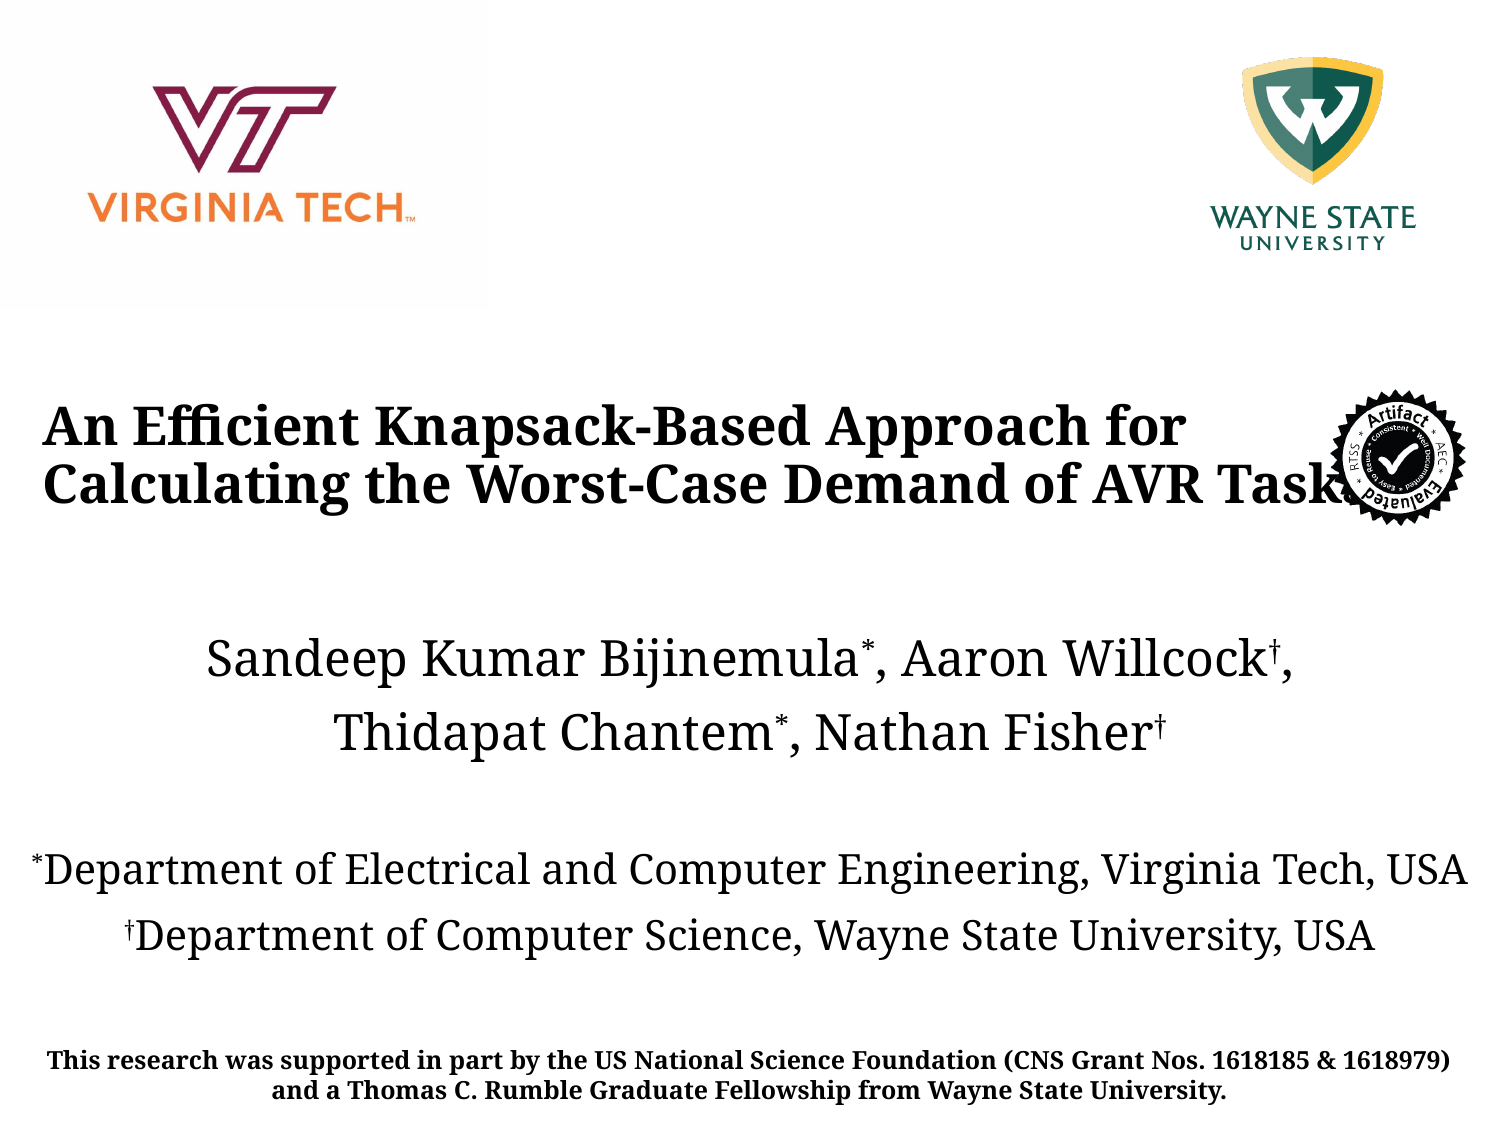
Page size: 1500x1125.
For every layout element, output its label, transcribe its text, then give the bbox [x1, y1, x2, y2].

picture [1324, 383, 1472, 532]
title An Efficient Knapsack-Based Approach for Calculating the Worst-Case Demand of AVR Tasks [27, 369, 1472, 546]
picture [1209, 57, 1416, 251]
subtitle Sandeep Kumar Bijinemula*, Aaron Willcock†, Thidapat Chantem*, Nathan Fisher† *Department of Electrical and Computer Engineering, Virginia Tech, USA †Department of Computer Science, Wayne State University, USA [0, 606, 1500, 986]
picture [0, 0, 489, 309]
